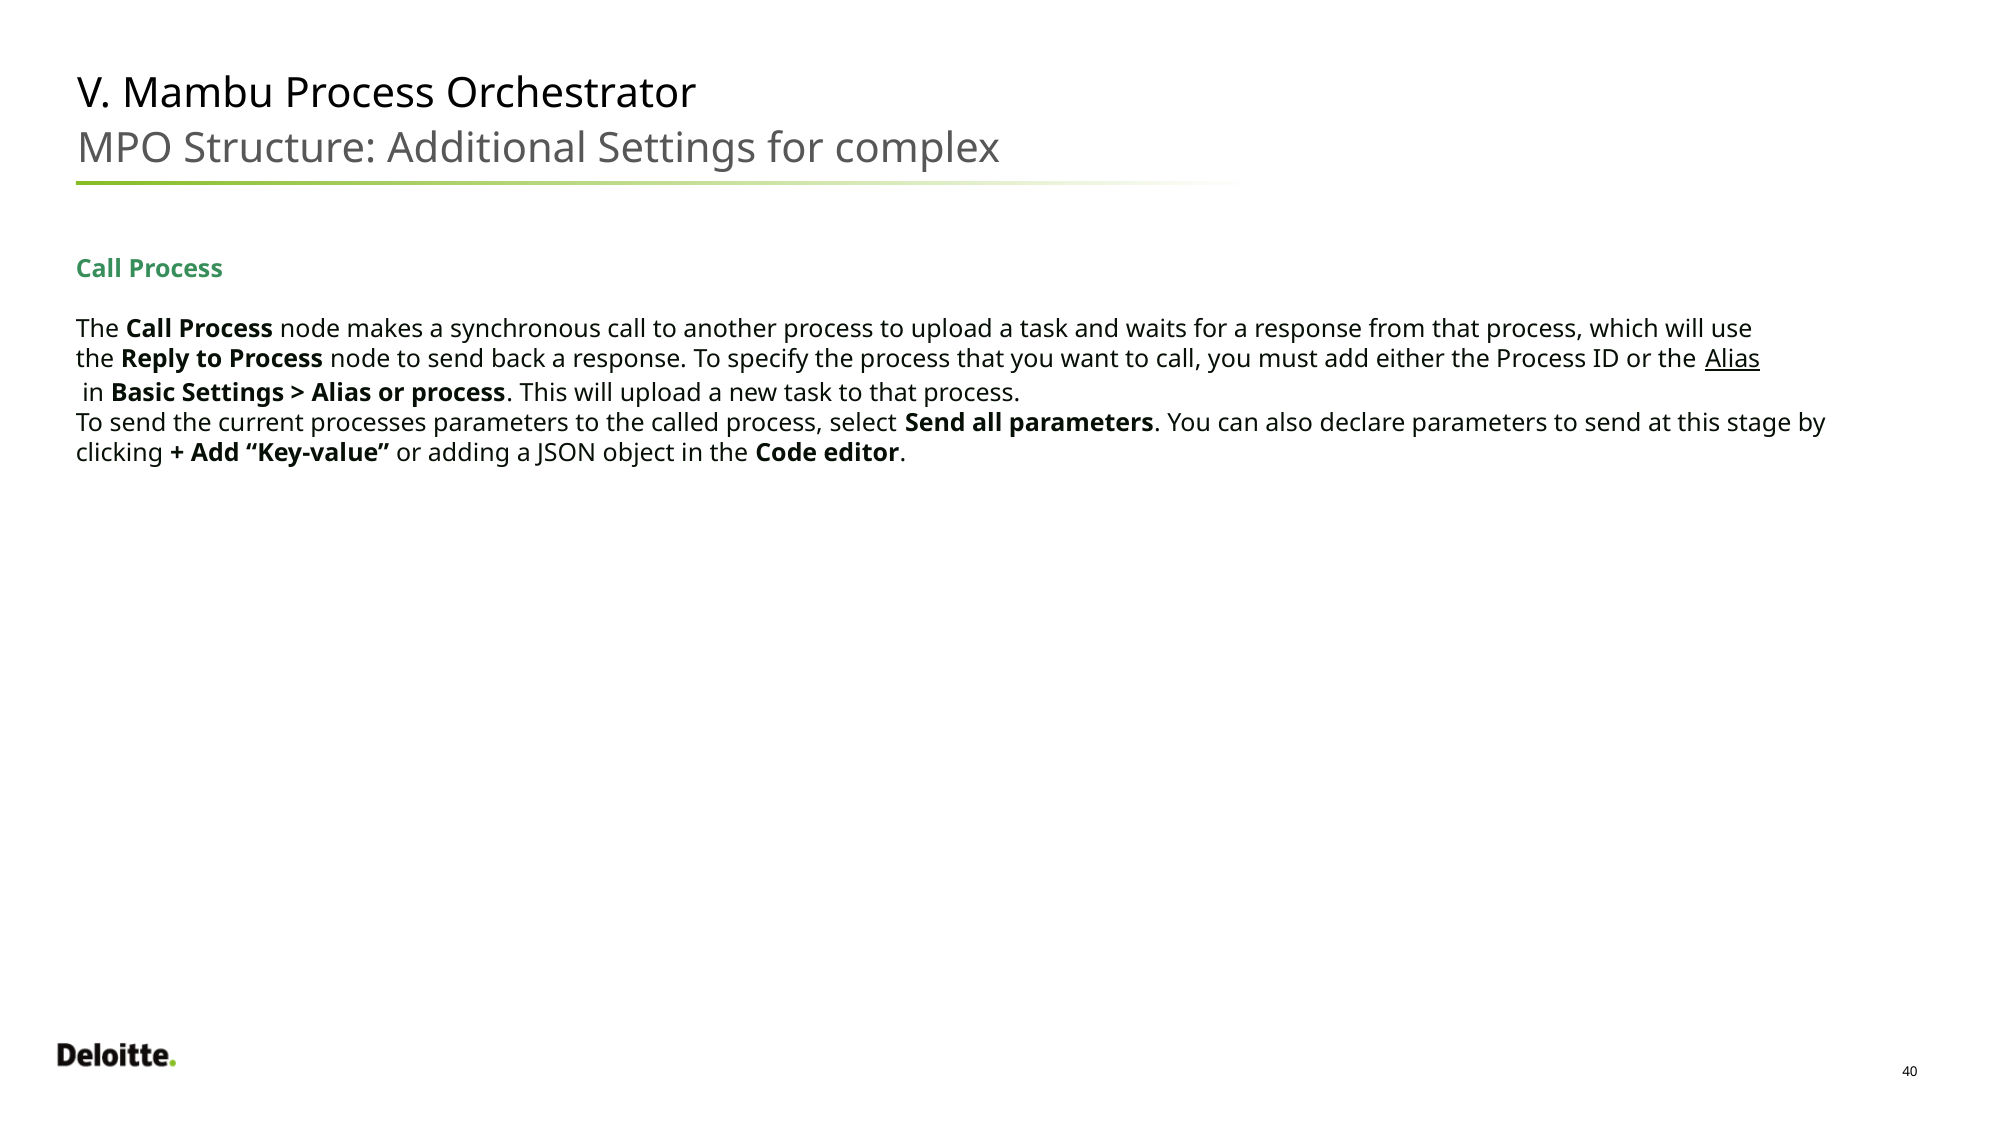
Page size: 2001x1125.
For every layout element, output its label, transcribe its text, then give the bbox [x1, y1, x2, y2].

text_box V. Mambu Process Orchestrator [77, 65, 1923, 121]
text_box [27, 0, 1752, 200]
text_box Call Process The Call Process node makes a synchronous call to another process to upload a task and waits for a response from that process, which will use the Reply to Process node to send back a response. To specify the process that you want to call, you must add either the Process ID or the Alias in Basic Settings > Alias or process. This will upload a new task to that process. To send the current processes parameters to the called process, select Send all parameters. You can also declare parameters to send at this stage by clicking + Add “Key-value” or adding a JSON object in the Code editor. [75, 245, 1873, 474]
text_box MPO Structure: Additional Settings for complex [77, 121, 1923, 200]
picture [46, 1029, 212, 1085]
